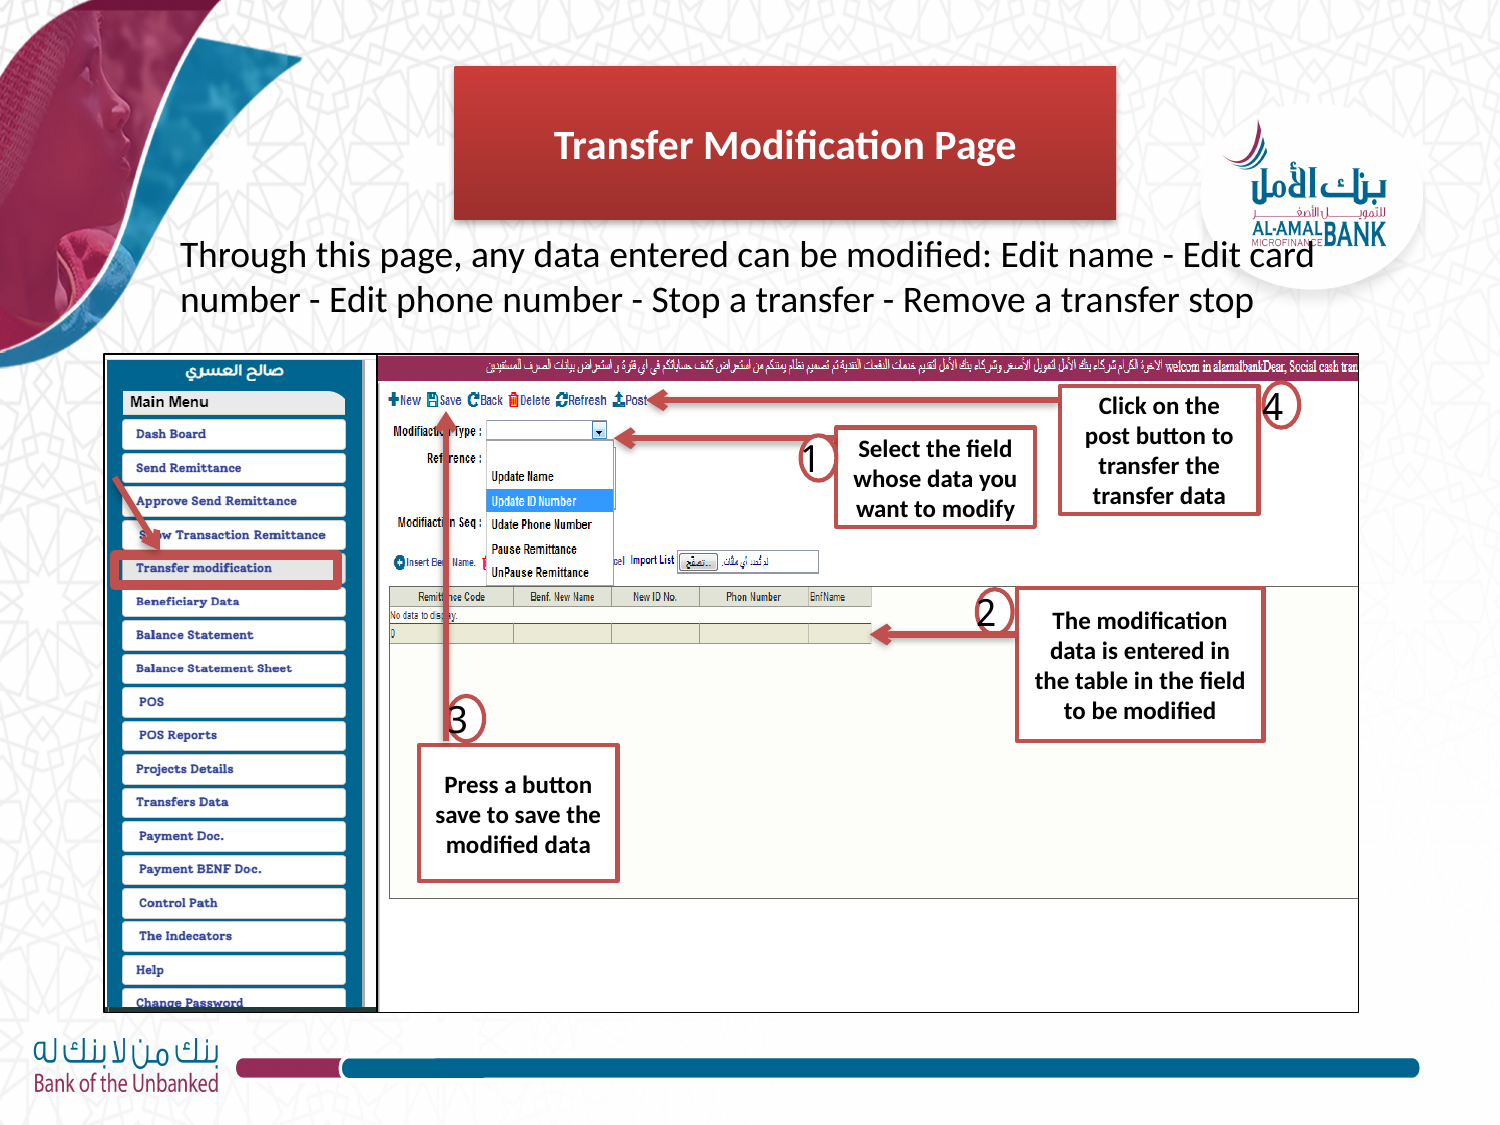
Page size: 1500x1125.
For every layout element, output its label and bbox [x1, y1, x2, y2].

picture [0, 0, 1500, 1125]
text_box [104, 66, 1406, 1012]
